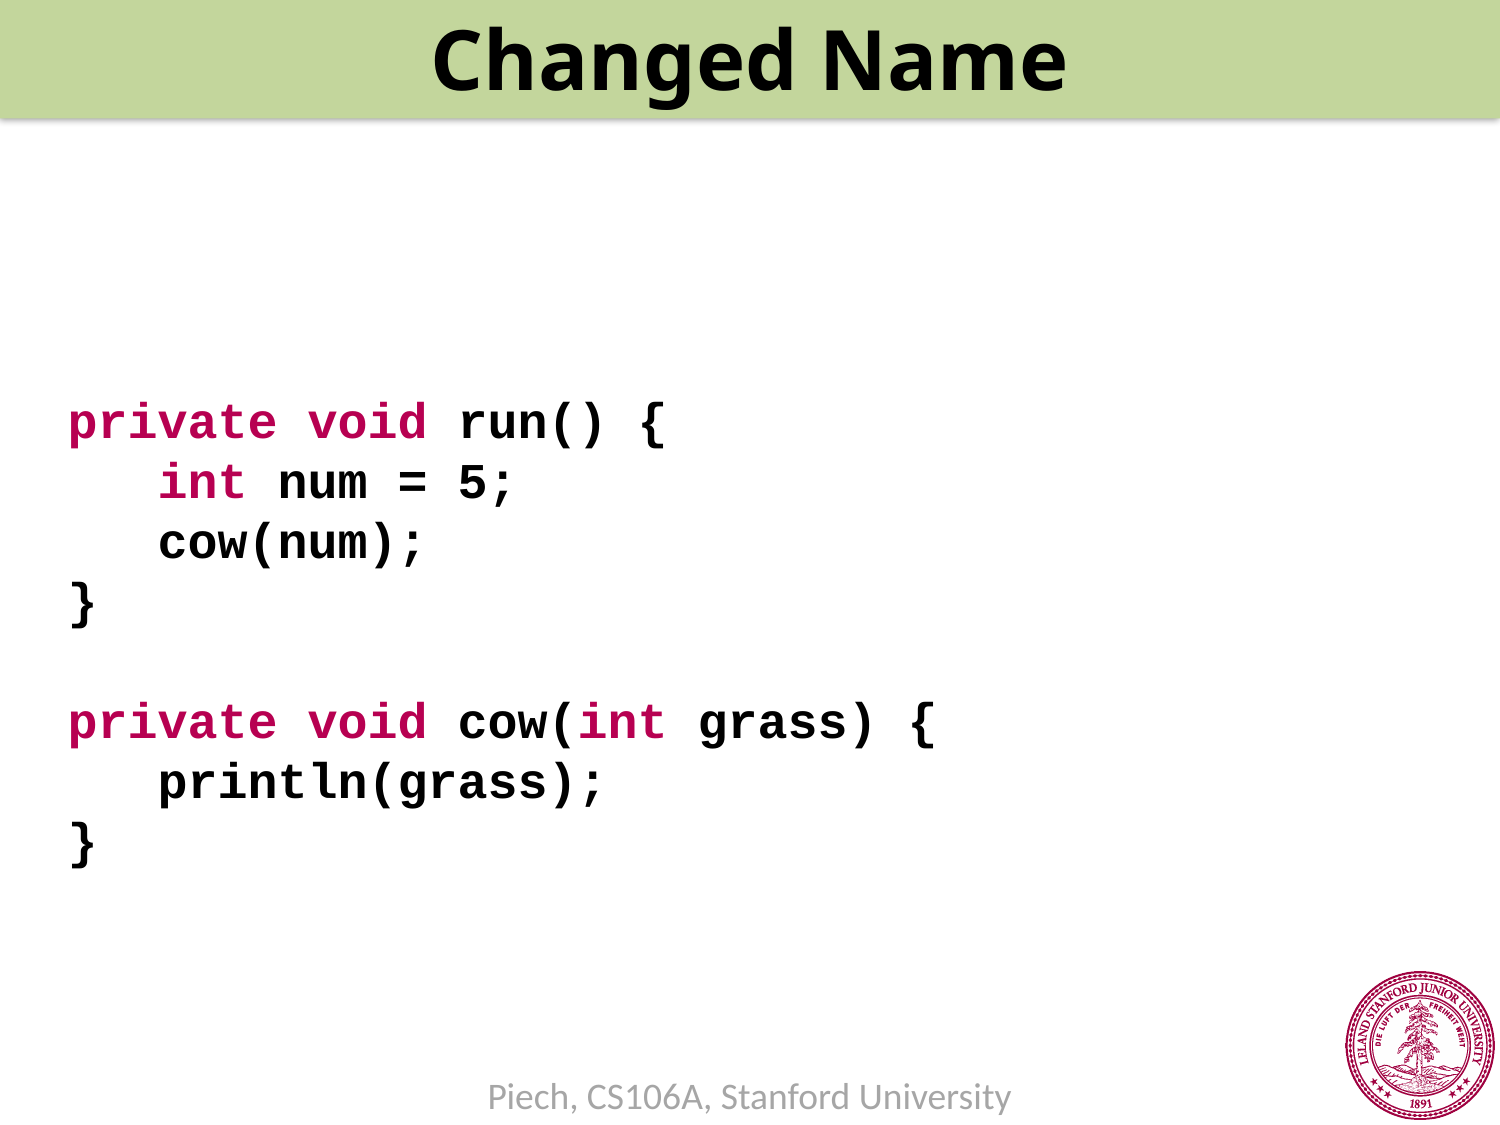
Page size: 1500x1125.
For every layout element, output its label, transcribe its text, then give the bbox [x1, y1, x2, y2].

list private void run() { int num = 5; cow(num); } private void cow(int grass) { println(grass); } [52, 200, 1451, 1030]
picture [1345, 971, 1495, 1120]
text_box Changed Name [0, 0, 1500, 122]
